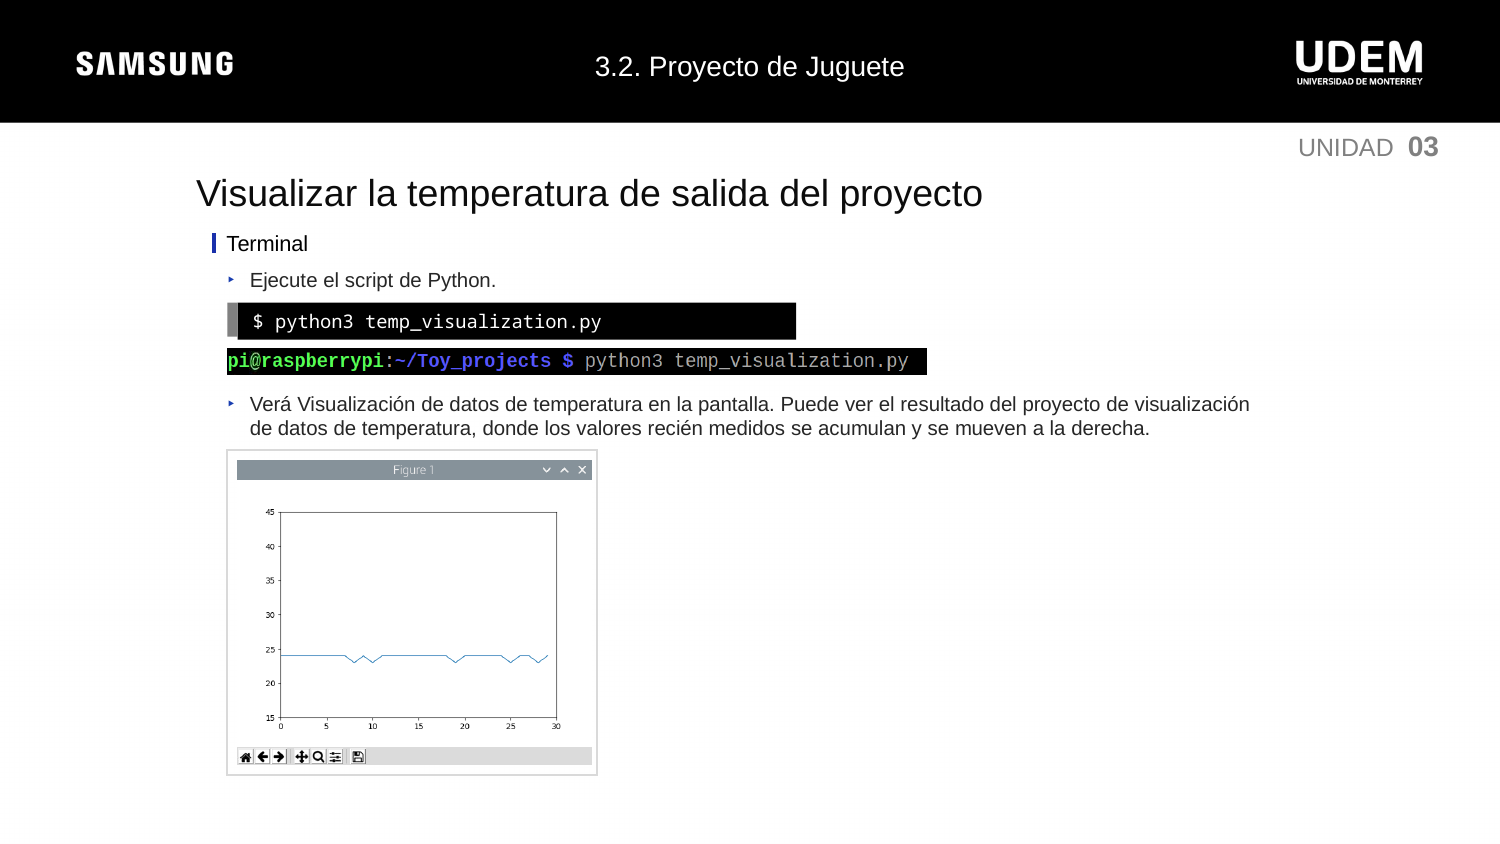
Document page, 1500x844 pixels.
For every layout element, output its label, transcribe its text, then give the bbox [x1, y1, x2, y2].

text_box Ejecute el script de Python. [226, 257, 1274, 301]
text_box Terminal [211, 229, 1274, 257]
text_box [227, 449, 598, 776]
picture [0, 0, 1500, 844]
text_box Verá Visualización de datos de temperatura en la pantalla. Puede ver el resultado del proyecto de visualización de datos de temperatura, donde los valores recién medidos se acumulan y se mueven a la derecha. [226, 381, 1274, 450]
text_box 3.2. Proyecto de Juguete [279, 48, 1221, 83]
text_box Visualizar la temperatura de salida del proyecto [195, 168, 1305, 215]
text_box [227, 302, 797, 341]
text_box UNIDAD 03 [1289, 127, 1439, 162]
